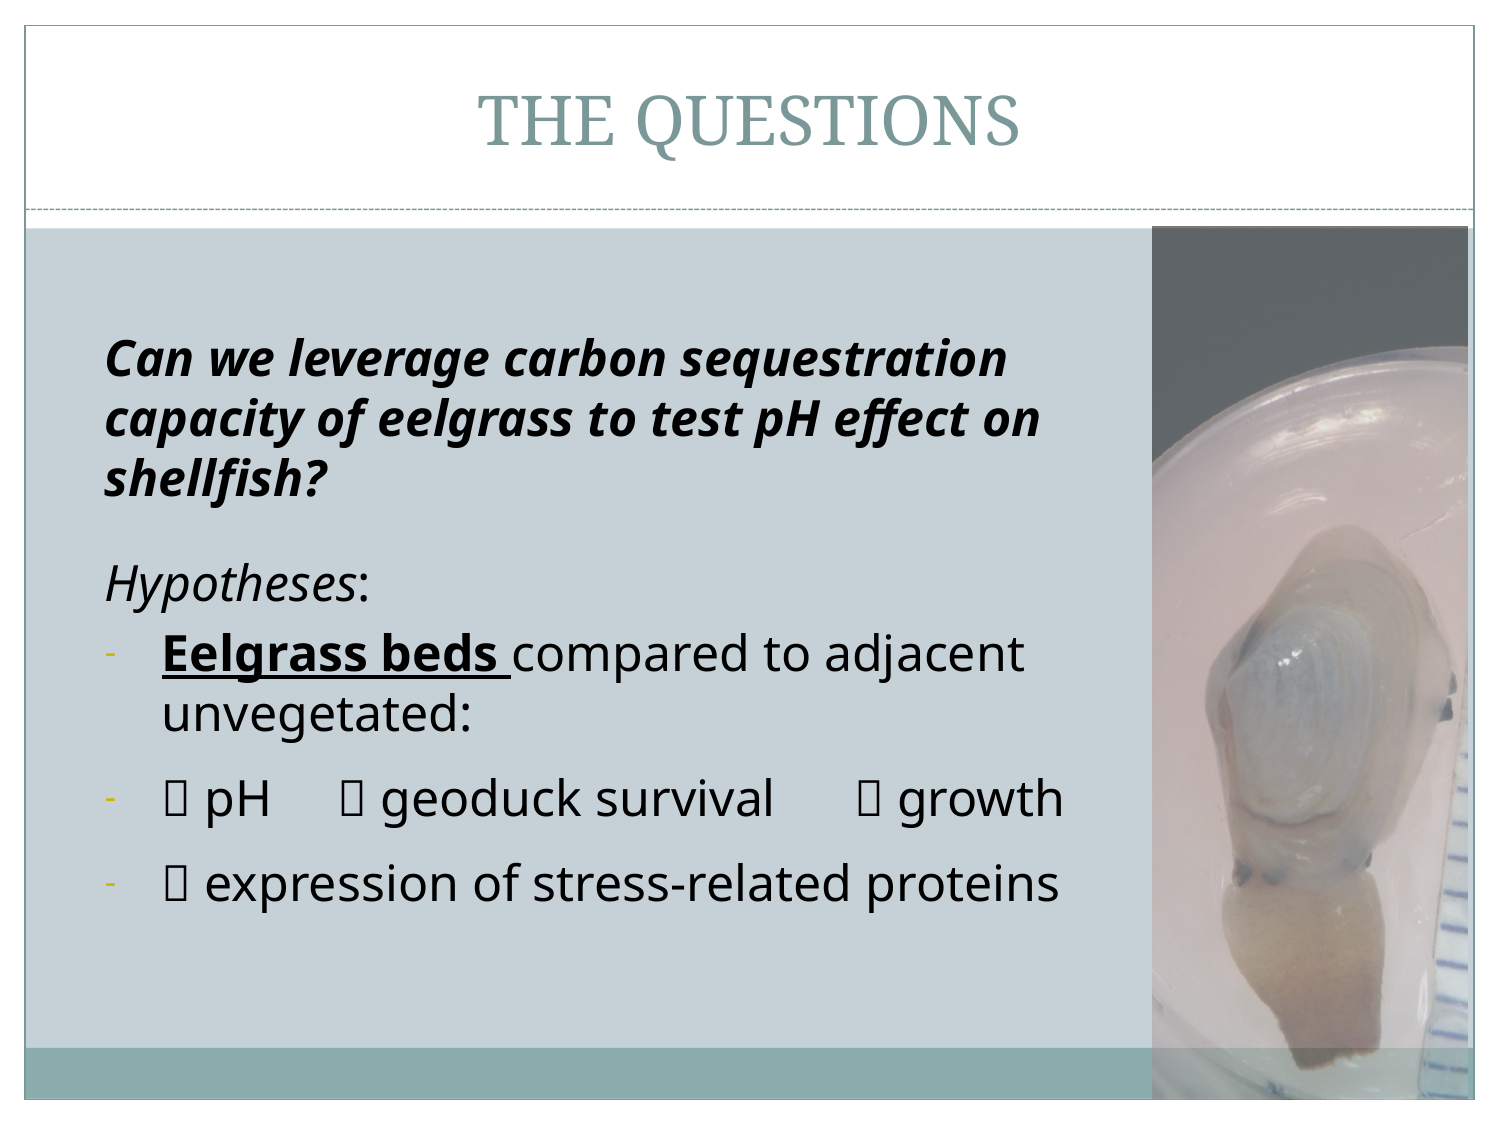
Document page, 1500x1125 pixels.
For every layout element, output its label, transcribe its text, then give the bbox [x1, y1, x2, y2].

picture [1152, 226, 1468, 1100]
list Can we leverage carbon sequestration capacity of eelgrass to test pH effect on shellfish? Hypotheses: Eelgrass beds compared to adjacent unvegetated:  pH  geoduck survival  growth  expression of stress-related proteins [72, 278, 1145, 993]
title The Questions [49, 42, 1450, 167]
